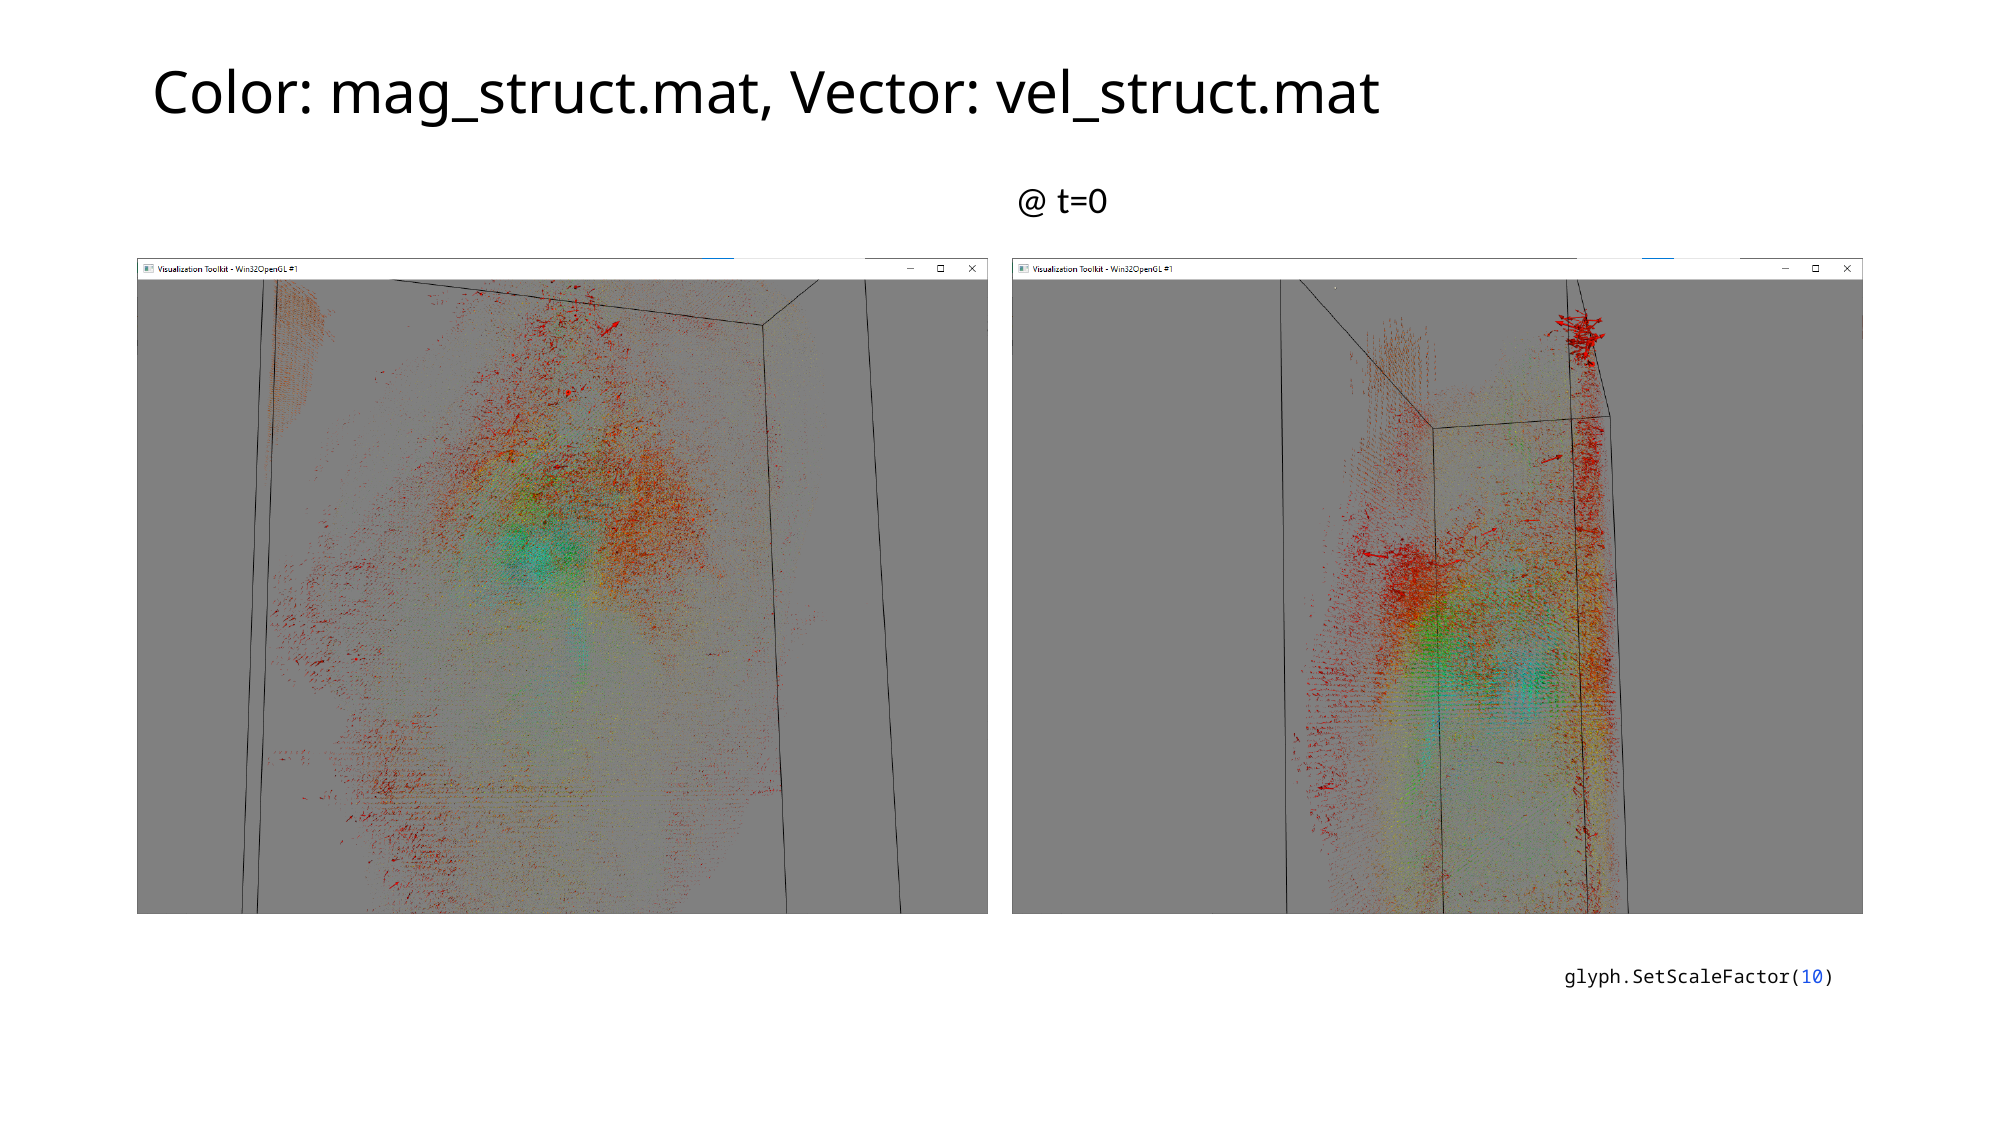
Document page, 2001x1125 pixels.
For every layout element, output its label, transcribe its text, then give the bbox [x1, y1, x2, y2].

text_box @ t=0 [1000, 169, 1123, 229]
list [137, 258, 988, 914]
title Color: mag_struct.mat, Vector: vel_struct.mat [137, 59, 1863, 130]
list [1012, 258, 1863, 914]
text_box glyph.SetScaleFactor(10) [1549, 956, 1932, 995]
